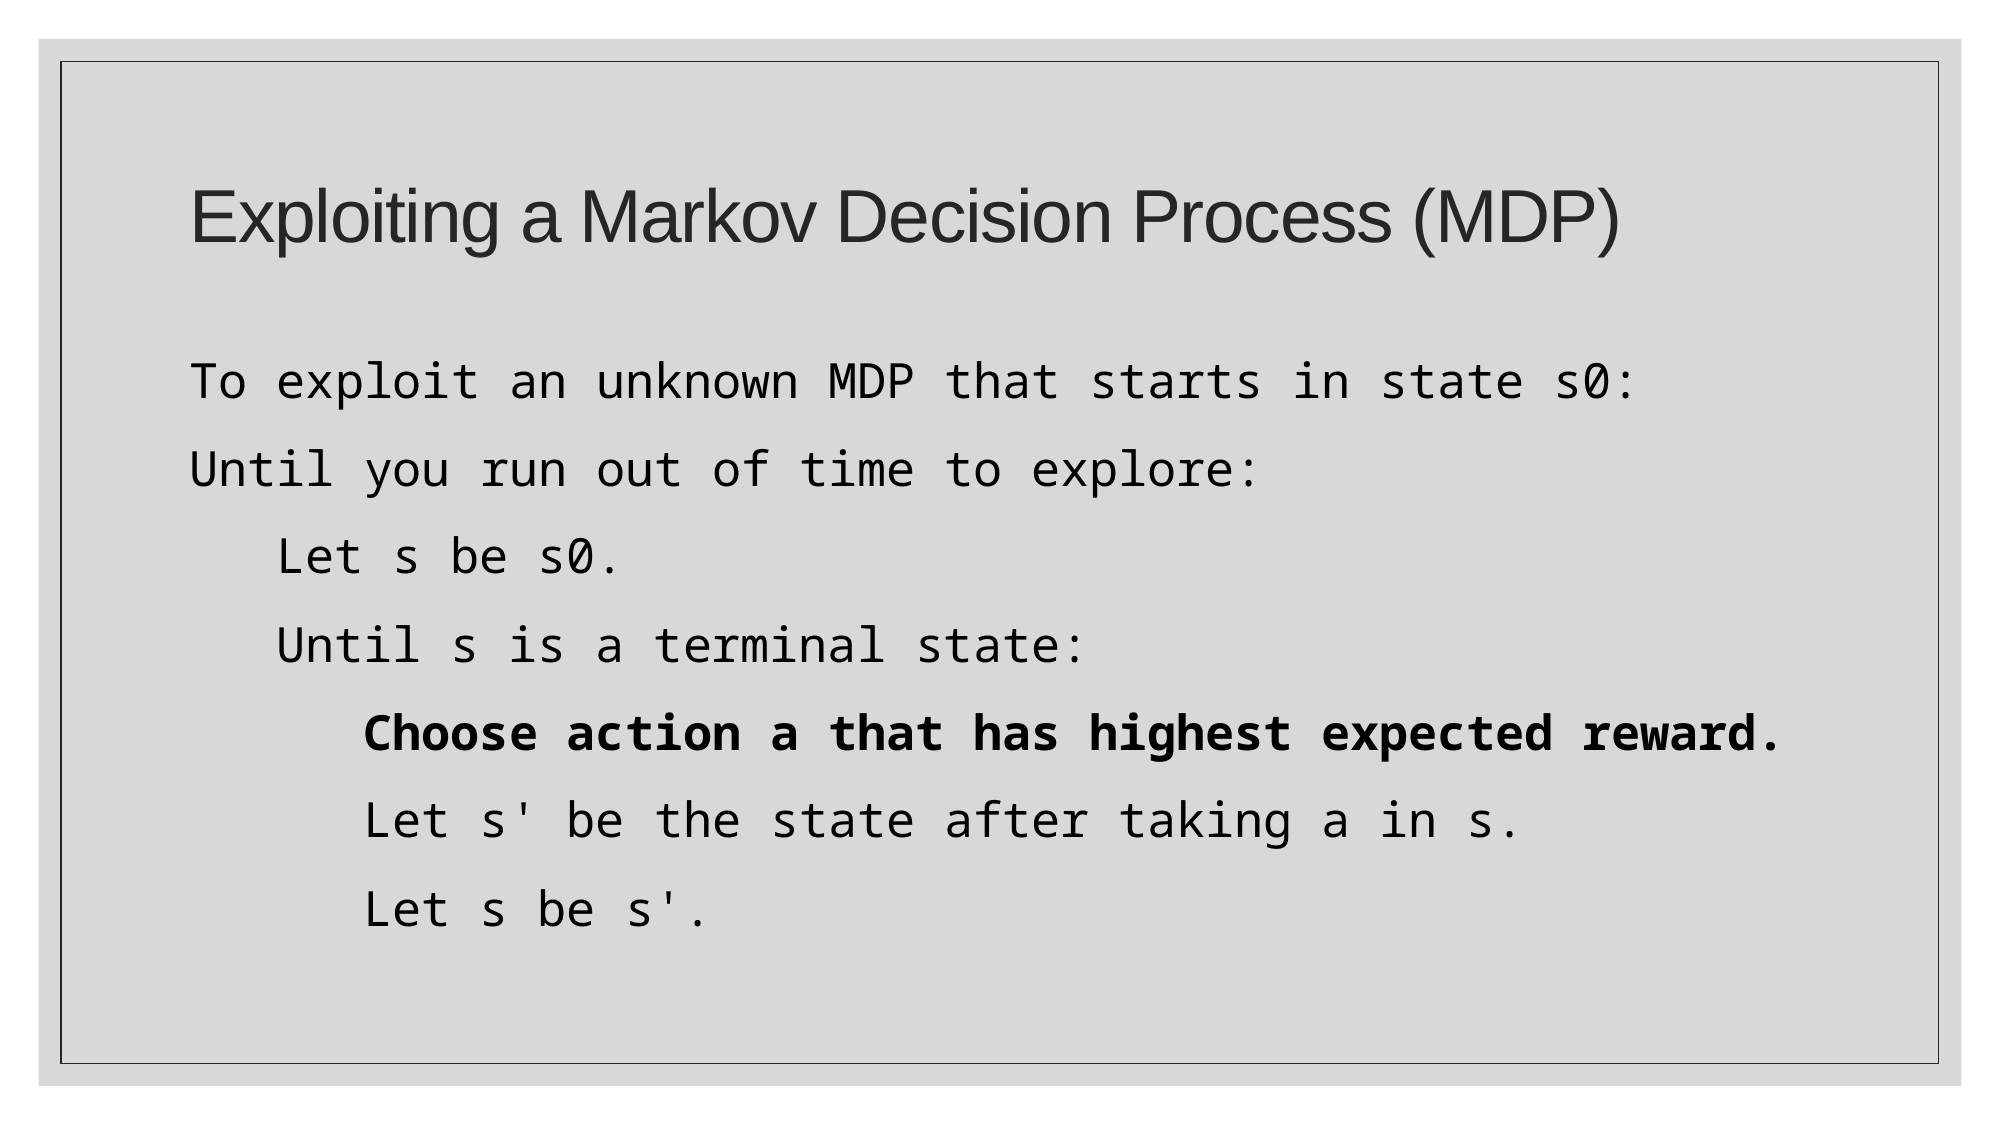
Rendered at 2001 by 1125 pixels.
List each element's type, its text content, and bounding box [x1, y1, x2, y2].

title Exploiting a Markov Decision Process (MDP) [174, 105, 1825, 330]
list To exploit an unknown MDP that starts in state s0: Until you run out of time to explore: Let s be s0. Until s is a terminal state: Choose action a that has highest expected reward. Let s' be the state after taking a in s. Let s be s'. [174, 330, 1825, 962]
